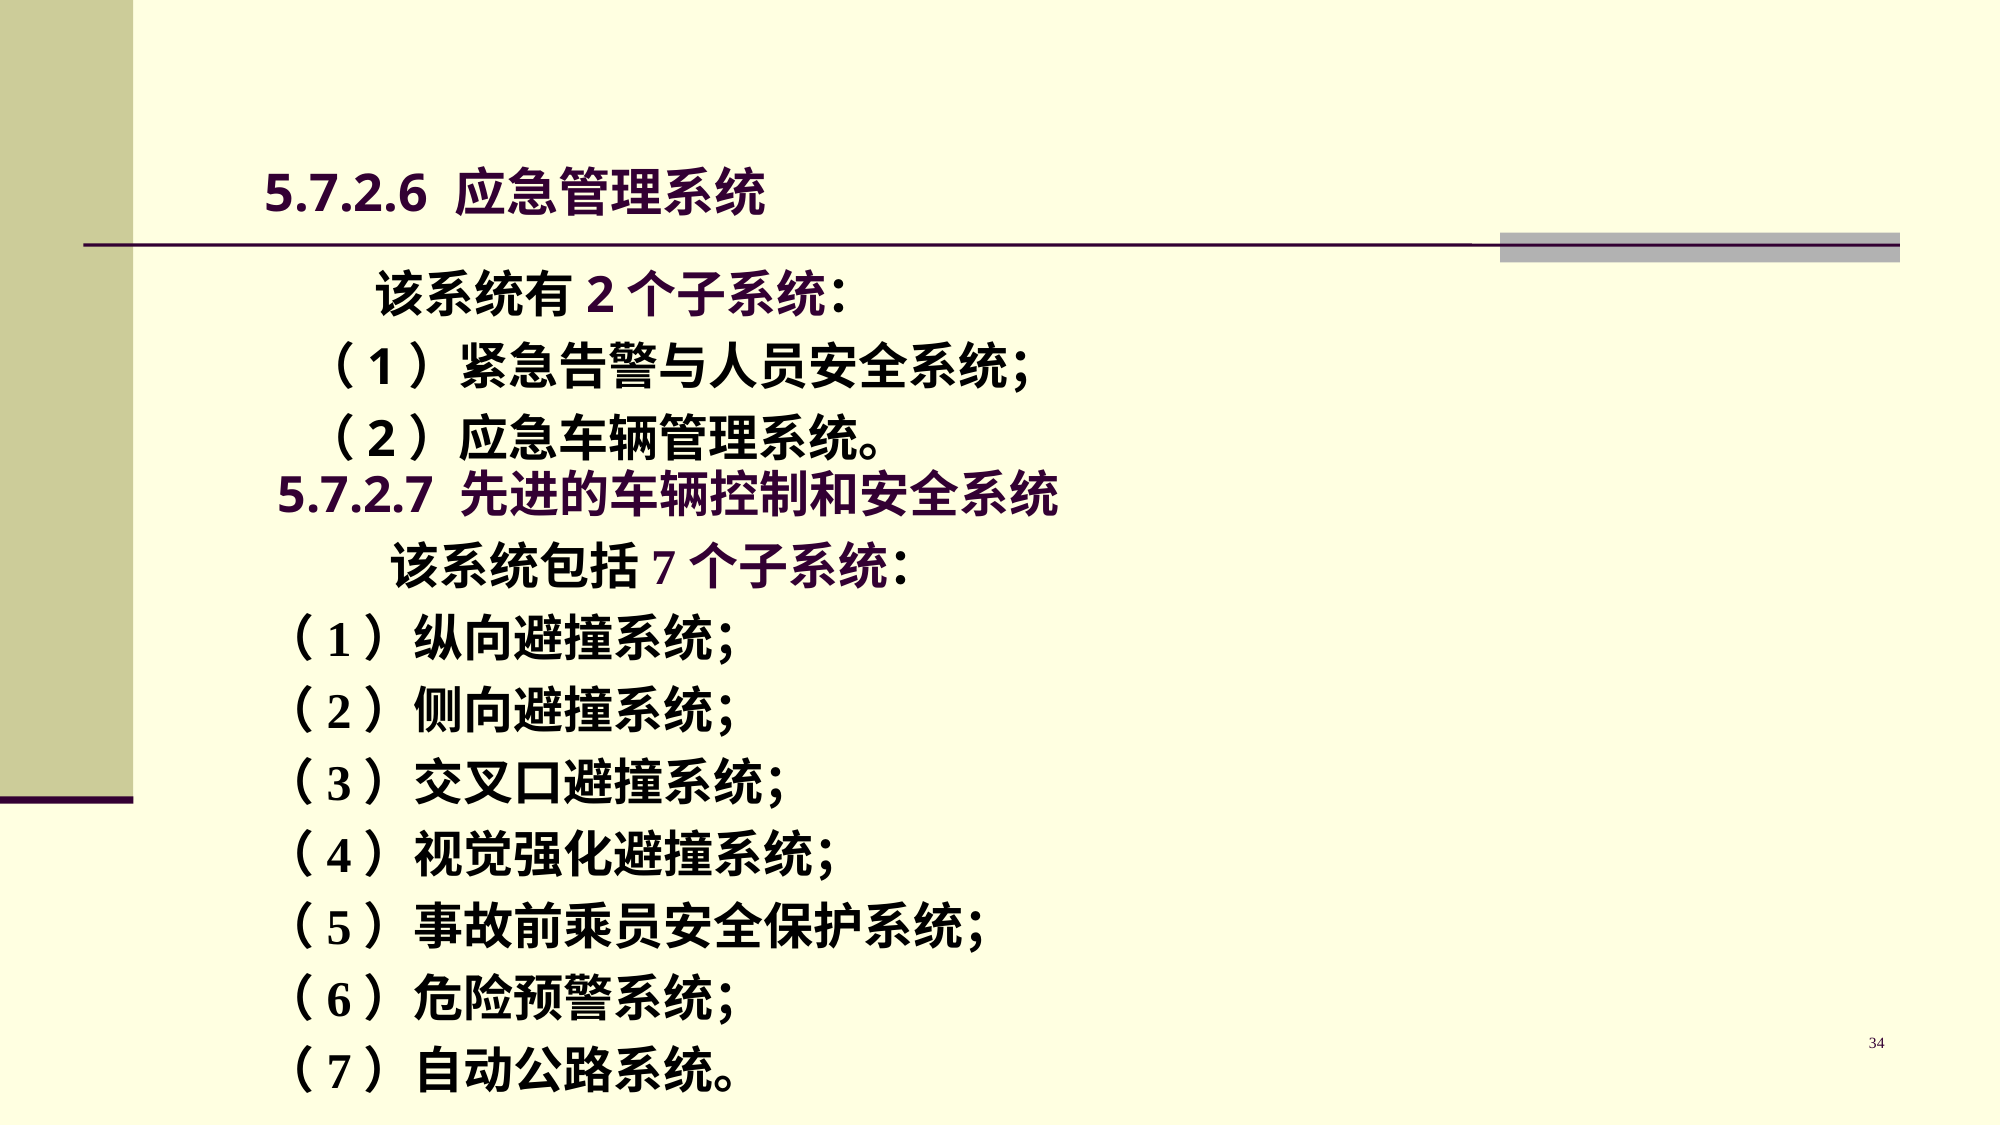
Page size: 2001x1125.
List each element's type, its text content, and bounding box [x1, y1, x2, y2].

slide_number 34 [1588, 1025, 1900, 1100]
text_box 该系统有2个子系统： （1）紧急告警与人员安全系统； （2）应急车辆管理系统。 [291, 243, 1617, 475]
text_box 5.7.2.7 先进的车辆控制和安全系统 该系统包括7个子系统： （1）纵向避撞系统； （2）侧向避撞系统； （3）交叉口避撞系统； （4）视觉强化避撞系统； （5）事故前乘员安全保护系统； （6）危险预警系统； （7）自动公路系统。 [249, 454, 1588, 1106]
title 5.7.2.6 应急管理系统 [249, 137, 1525, 244]
